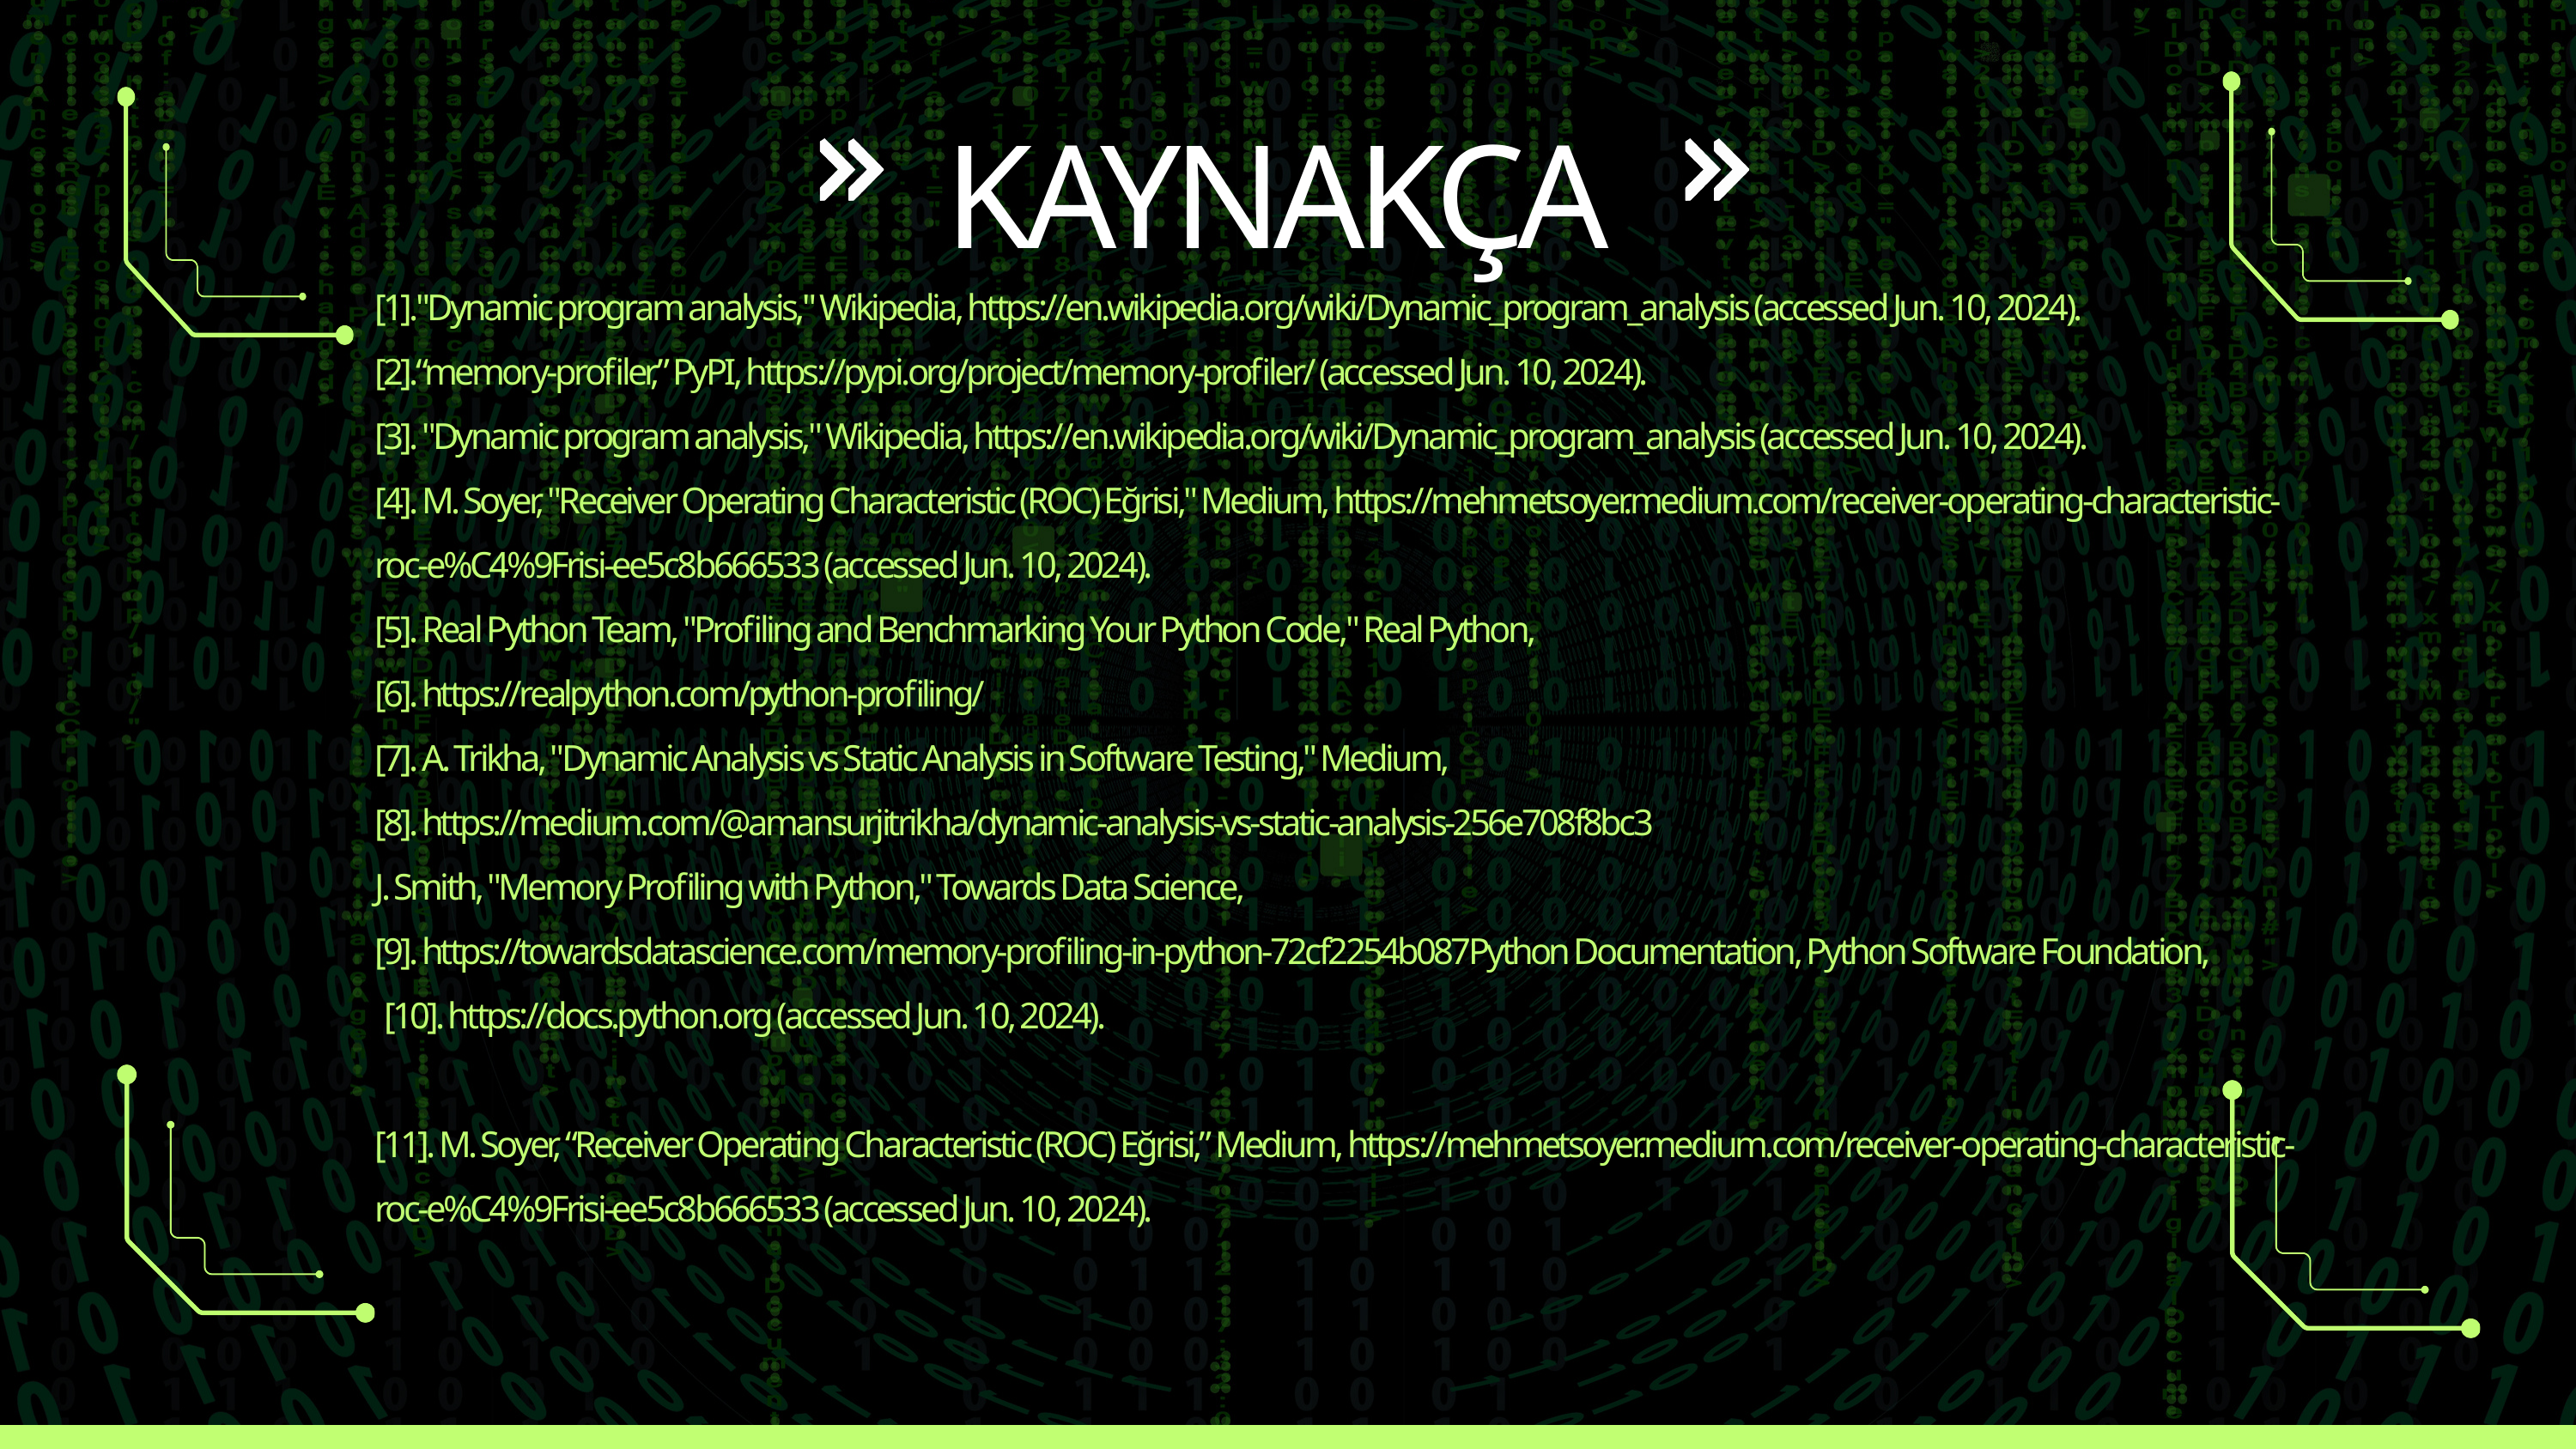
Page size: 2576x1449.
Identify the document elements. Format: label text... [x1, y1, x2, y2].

text_box [2222, 71, 2459, 330]
text_box KAYNAKÇA [945, 0, 1631, 277]
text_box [0, 1425, 2576, 1449]
text_box [117, 1064, 375, 1323]
text_box [117, 87, 354, 345]
text_box [2222, 1080, 2481, 1338]
text_box [819, 138, 884, 201]
text_box [1685, 138, 1750, 201]
text_box [1]."Dynamic program analysis," Wikipedia, https://en.wikipedia.org/wiki/Dynamic_program_analysis (accessed Jun. 10, 2024). [2].“memory-profiler,” PyPI, https://pypi.org/project/memory-profiler/ (accessed Jun. 10, 2024). [3]. "Dynamic program analysis," Wikipedia, https://en.wikipedia.org/wiki/Dynamic_program_analysis (accessed Jun. 10, 2024). [4]. M. Soyer, "Receiver Operating Characteristic (ROC) Eğrisi," Medium, https://mehmetsoyer.medium.com/receiver-operating-characteristic-roc-e%C4%9Frisi-ee5c8b666533 (accessed Jun. 10, 2024). [5]. Real Python Team, "Profiling and Benchmarking Your Python Code," Real Python, [6]. https://realpython.com/python-profiling/ [7]. A. Trikha, "Dynamic Analysis vs Static Analysis in Software Testing," Medium, [8]. https://medium.com/@amansurjitrikha/dynamic-analysis-vs-static-analysis-256e708f8bc3 J. Smith, "Memory Profiling with Python," Towards Data Science, [9]. https://towardsdatascience.com/memory-profiling-in-python-72cf2254b087Python Documentation, Python Software Foundation, [10]. https://docs.python.org (accessed Jun. 10, 2024). [11]. M. Soyer, “Receiver Operating Characteristic (ROC) Eğrisi,” Medium, https://mehmetsoyer.medium.com/receiver-operating-characteristic-roc-e%C4%9Frisi-ee5c8b666533 (accessed Jun. 10, 2024). [374, 263, 2328, 1229]
text_box [0, 0, 2576, 1424]
